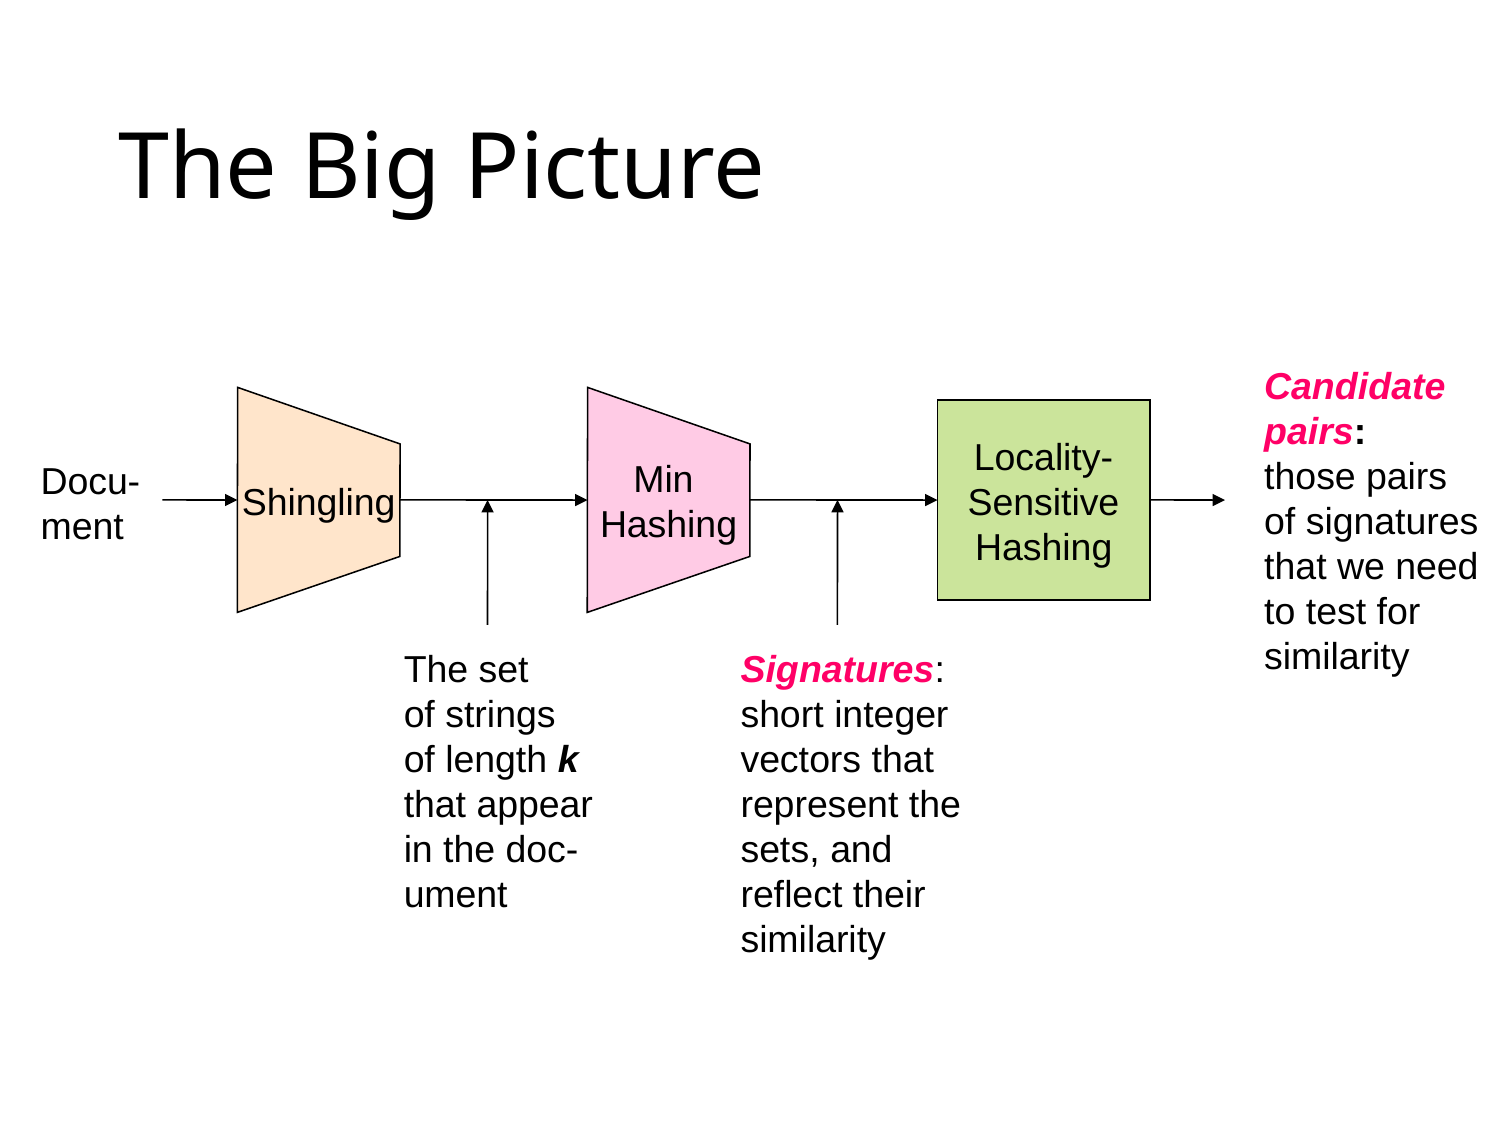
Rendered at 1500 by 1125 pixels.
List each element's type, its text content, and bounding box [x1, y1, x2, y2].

text_box Shingling [237, 387, 401, 613]
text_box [587, 387, 978, 968]
text_box [162, 493, 238, 507]
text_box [387, 499, 587, 923]
title The Big Picture [103, 59, 1397, 278]
text_box Docu- ment [25, 449, 156, 555]
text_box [937, 355, 1496, 686]
